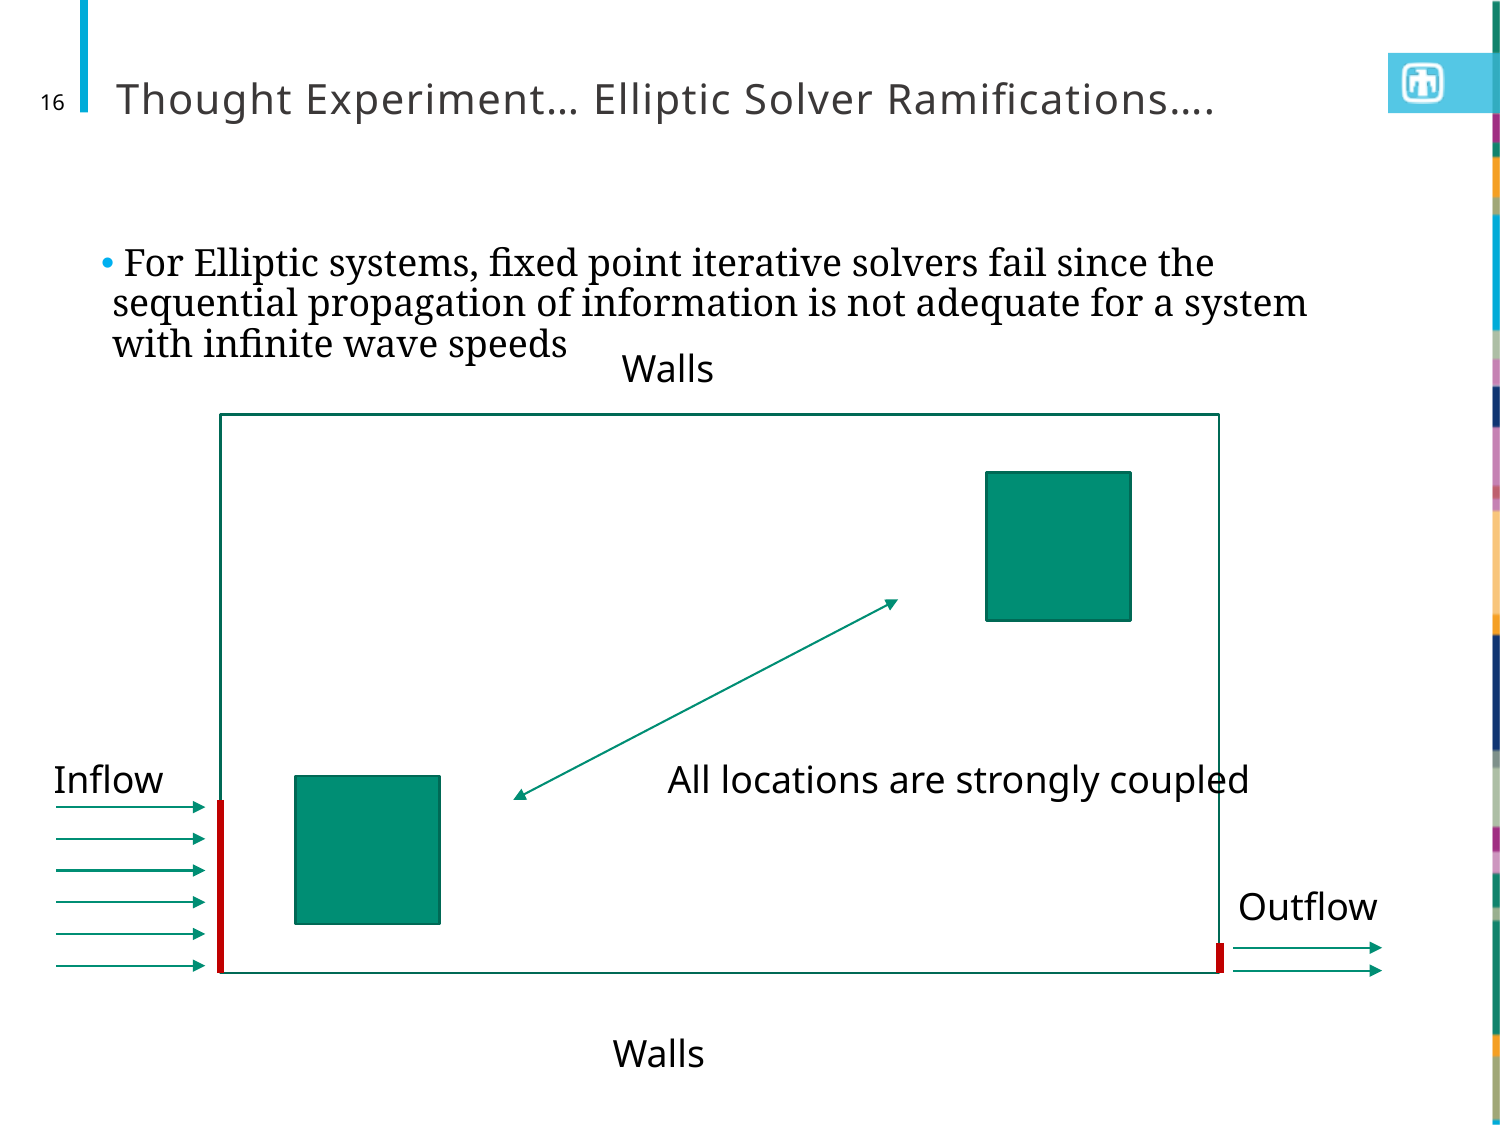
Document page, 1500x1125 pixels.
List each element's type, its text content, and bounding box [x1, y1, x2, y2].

title Thought Experiment… Elliptic Solver Ramifications…. [101, 36, 1339, 131]
text_box Outflow [1223, 875, 1393, 936]
text_box All locations are strongly coupled [904, 748, 1266, 808]
text_box Walls [597, 1023, 721, 1083]
text_box Walls [606, 337, 730, 397]
picture [1493, 330, 1499, 1120]
picture [1401, 62, 1445, 104]
picture [1493, 1, 1500, 215]
slide_number 16 [7, 73, 80, 133]
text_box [512, 598, 899, 801]
list For Elliptic systems, fixed point iterative solvers fail since the sequential propagation of information is not adequate for a system with infinite wave speeds [101, 236, 1383, 1125]
text_box [219, 413, 1220, 974]
text_box Inflow [38, 748, 179, 808]
text_box [294, 775, 441, 925]
text_box [985, 471, 1132, 622]
